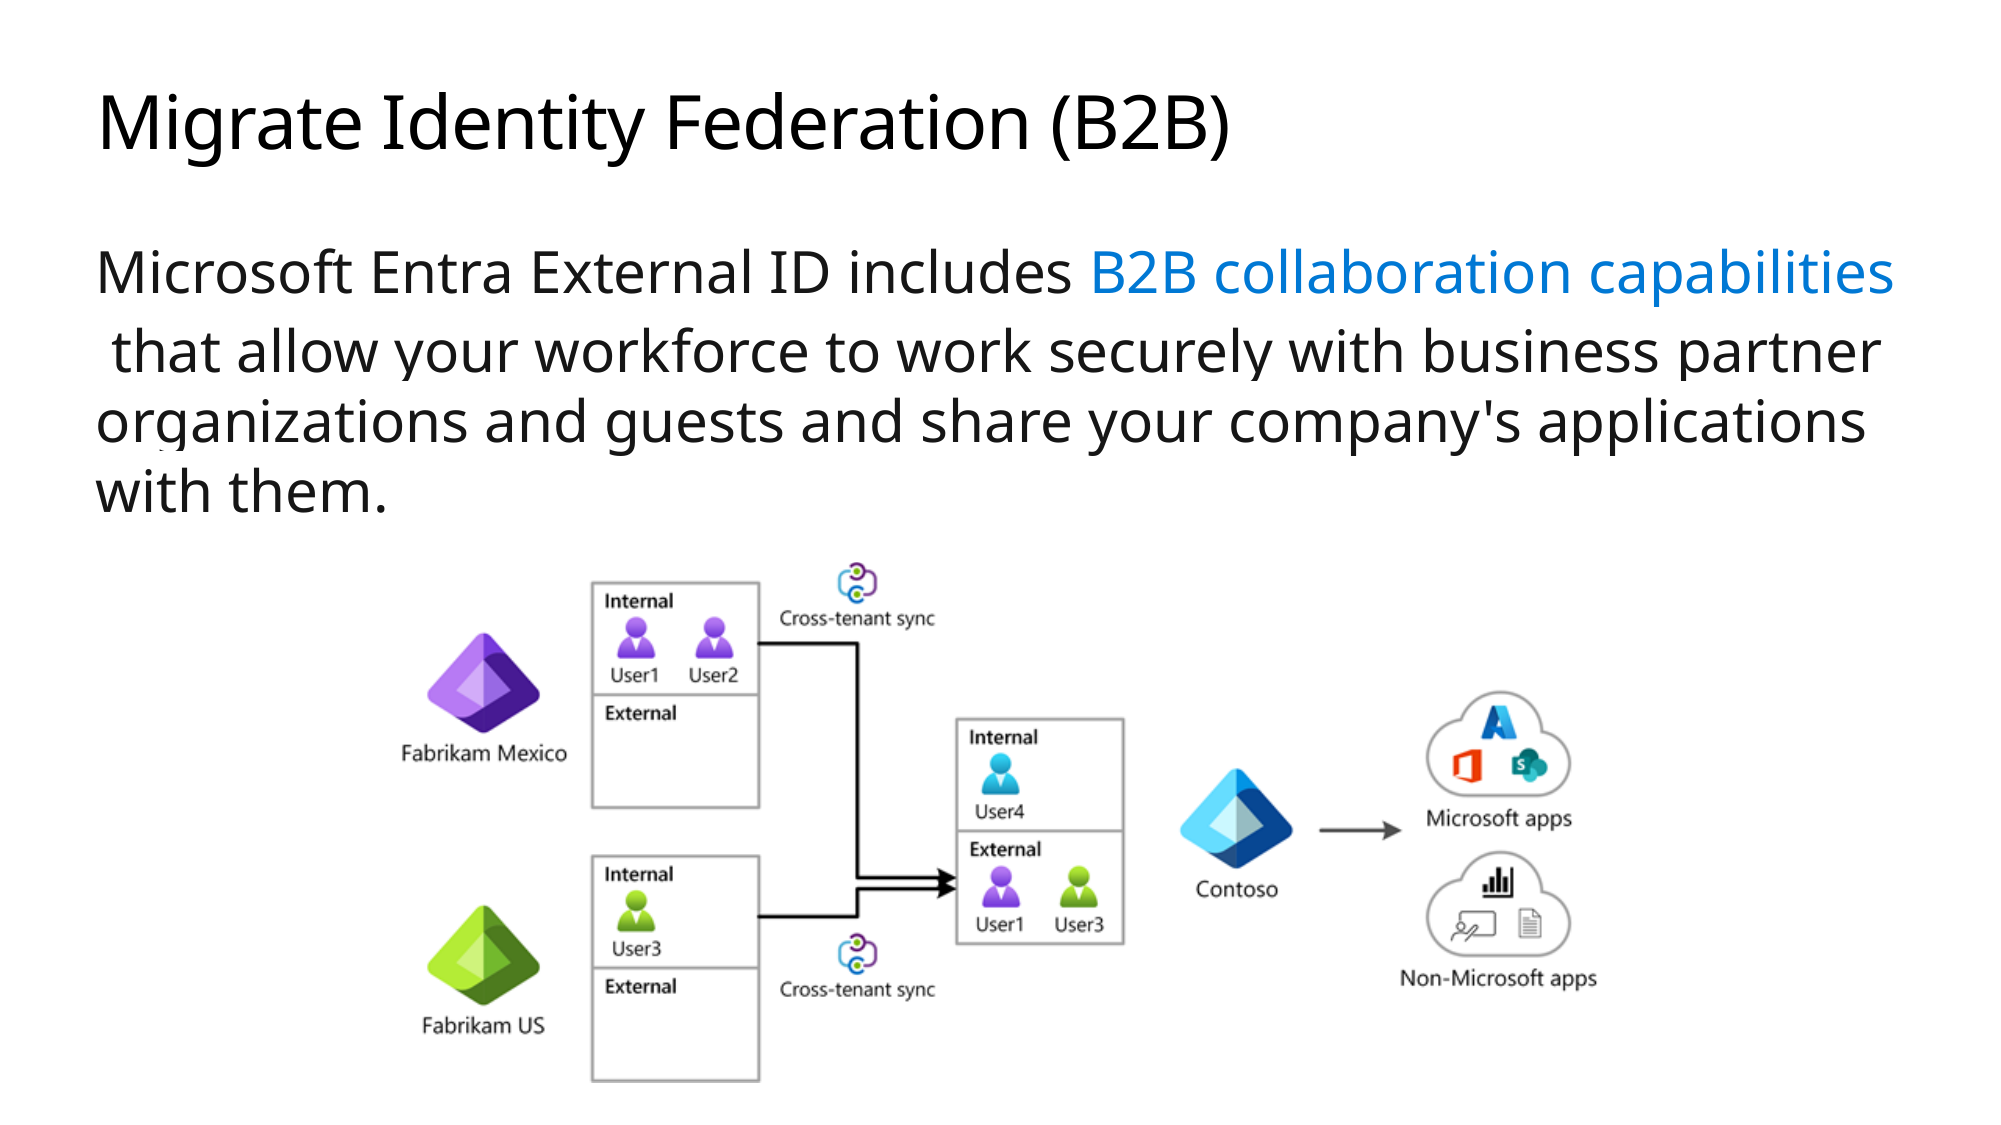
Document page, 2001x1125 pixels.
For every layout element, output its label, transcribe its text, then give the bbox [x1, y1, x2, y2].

title Migrate Identity Federation (B2B) [96, 75, 1904, 166]
picture [389, 562, 1610, 1084]
list Microsoft Entra External ID includes B2B collaboration capabilities that allow your workforce to work securely with business partner organizations and guests and share your company's applications with them. [95, 235, 1904, 519]
